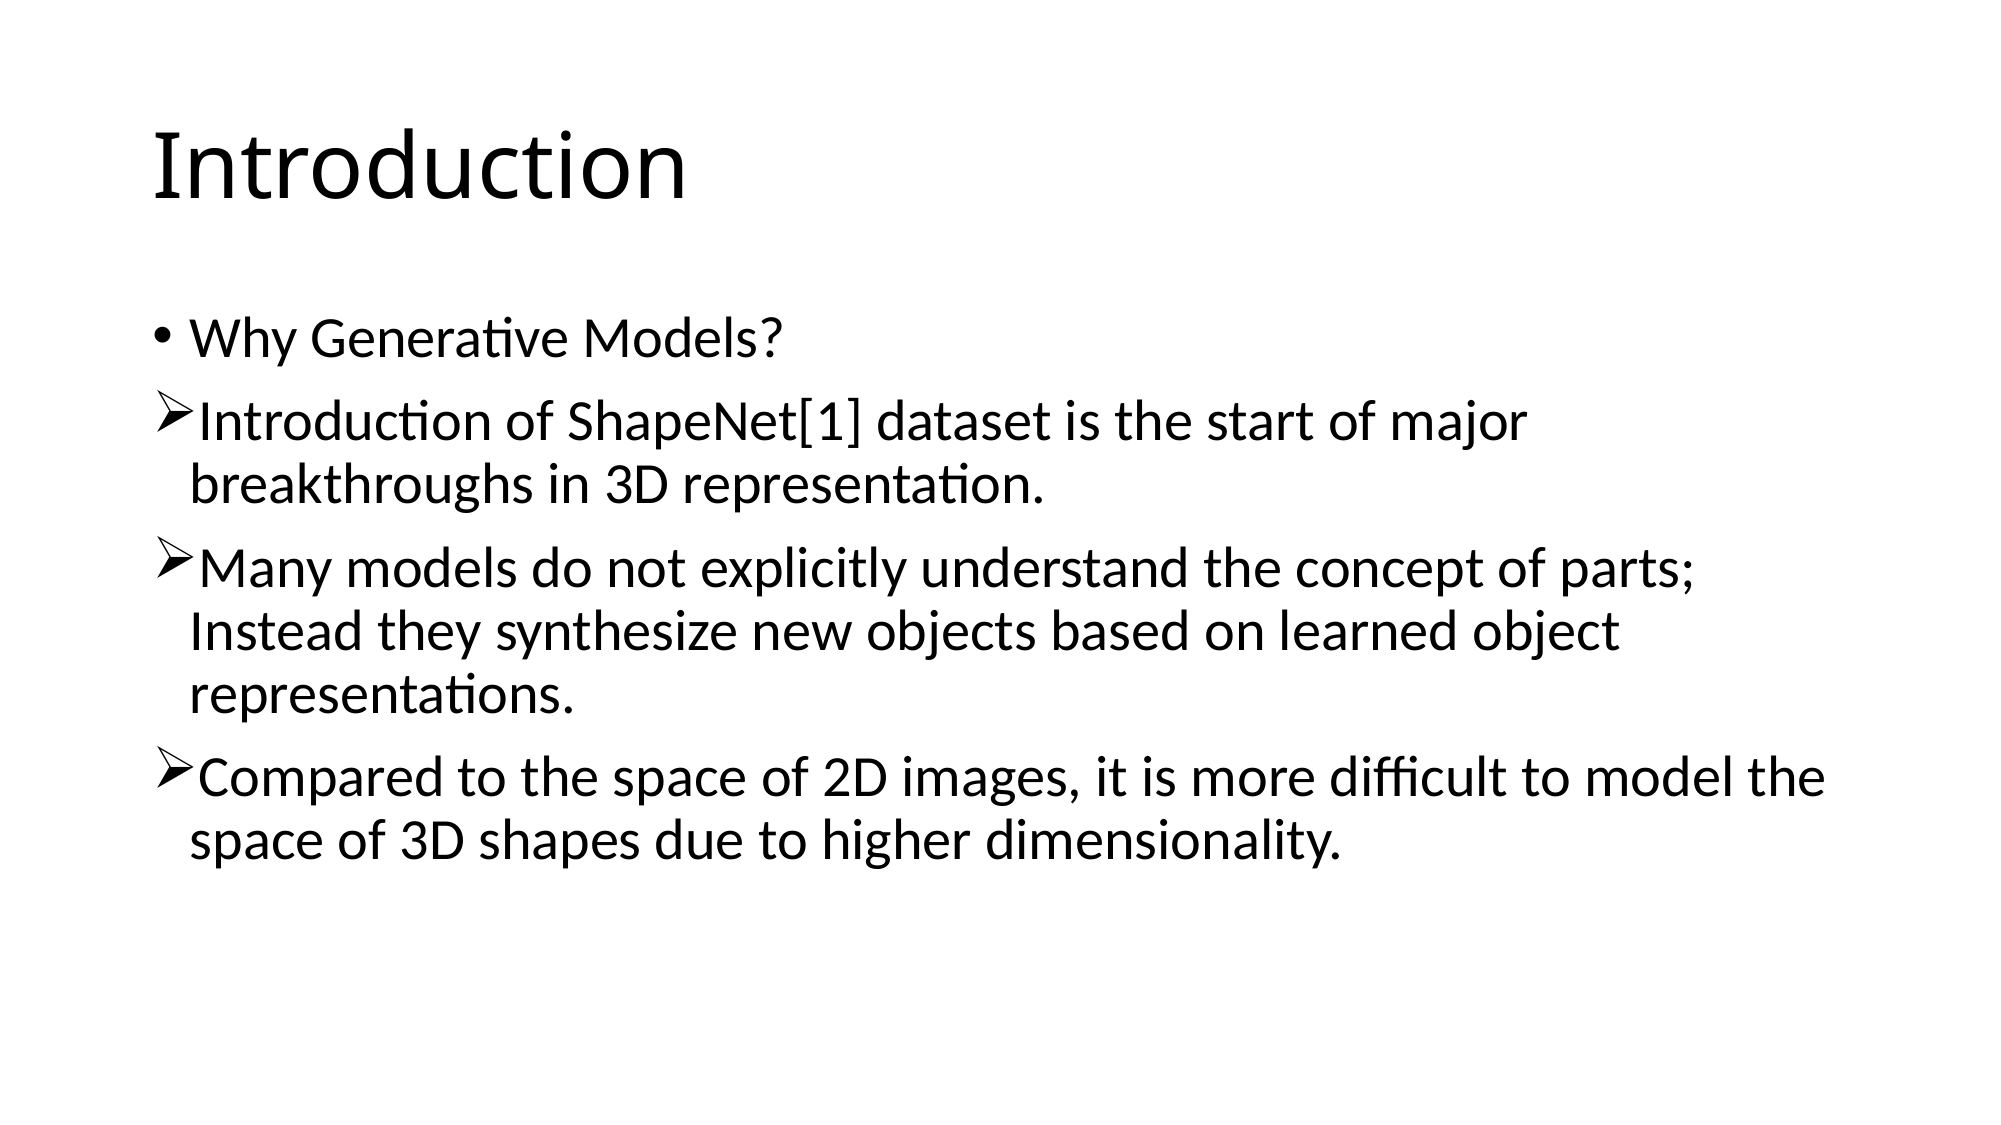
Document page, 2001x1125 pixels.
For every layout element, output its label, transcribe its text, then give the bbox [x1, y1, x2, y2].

list Why Generative Models? Introduction of ShapeNet[1] dataset is the start of major breakthroughs in 3D representation. Many models do not explicitly understand the concept of parts; Instead they synthesize new objects based on learned object representations. Compared to the space of 2D images, it is more difficult to model the space of 3D shapes due to higher dimensionality. [137, 299, 1863, 1014]
title Introduction [137, 59, 1863, 278]
